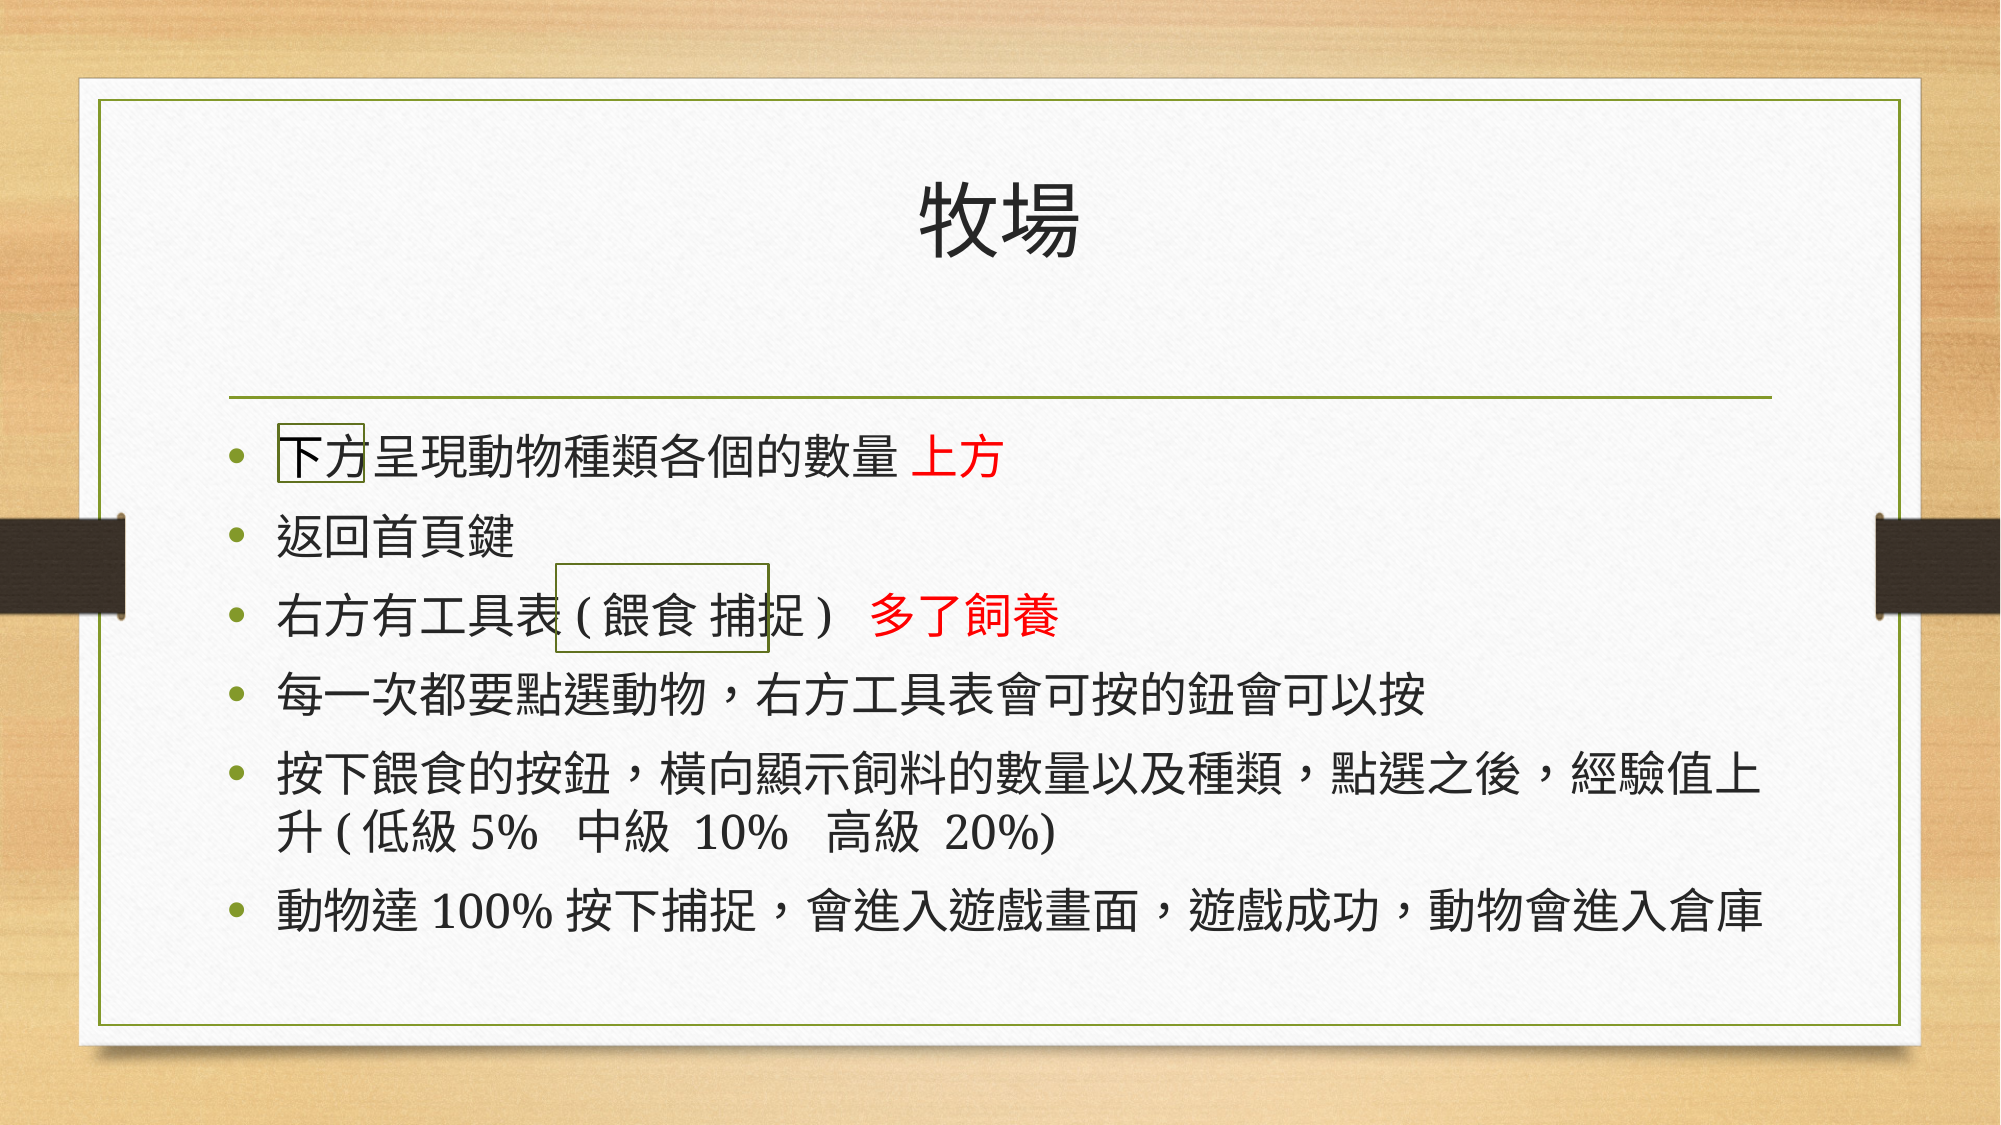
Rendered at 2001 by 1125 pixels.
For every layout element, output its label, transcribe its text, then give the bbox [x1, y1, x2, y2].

title 牧場 [212, 161, 1788, 375]
picture [0, 0, 2001, 1125]
text_box [555, 563, 770, 653]
text_box [277, 423, 365, 483]
list 下方呈現動物種類各個的數量 上方 返回首頁鍵 右方有工具表(餵食 捕捉) 多了飼養 每一次都要點選動物，右方工具表會可按的鈕會可以按 按下餵食的按鈕，橫向顯示飼料的數量以及種類，點選之後，經驗值上升(低級5% 中級 10% 高級 20%) 動物達100%按下捕捉，會進入遊戲畫面，遊戲成功，動物會進入倉庫 [212, 419, 1788, 964]
